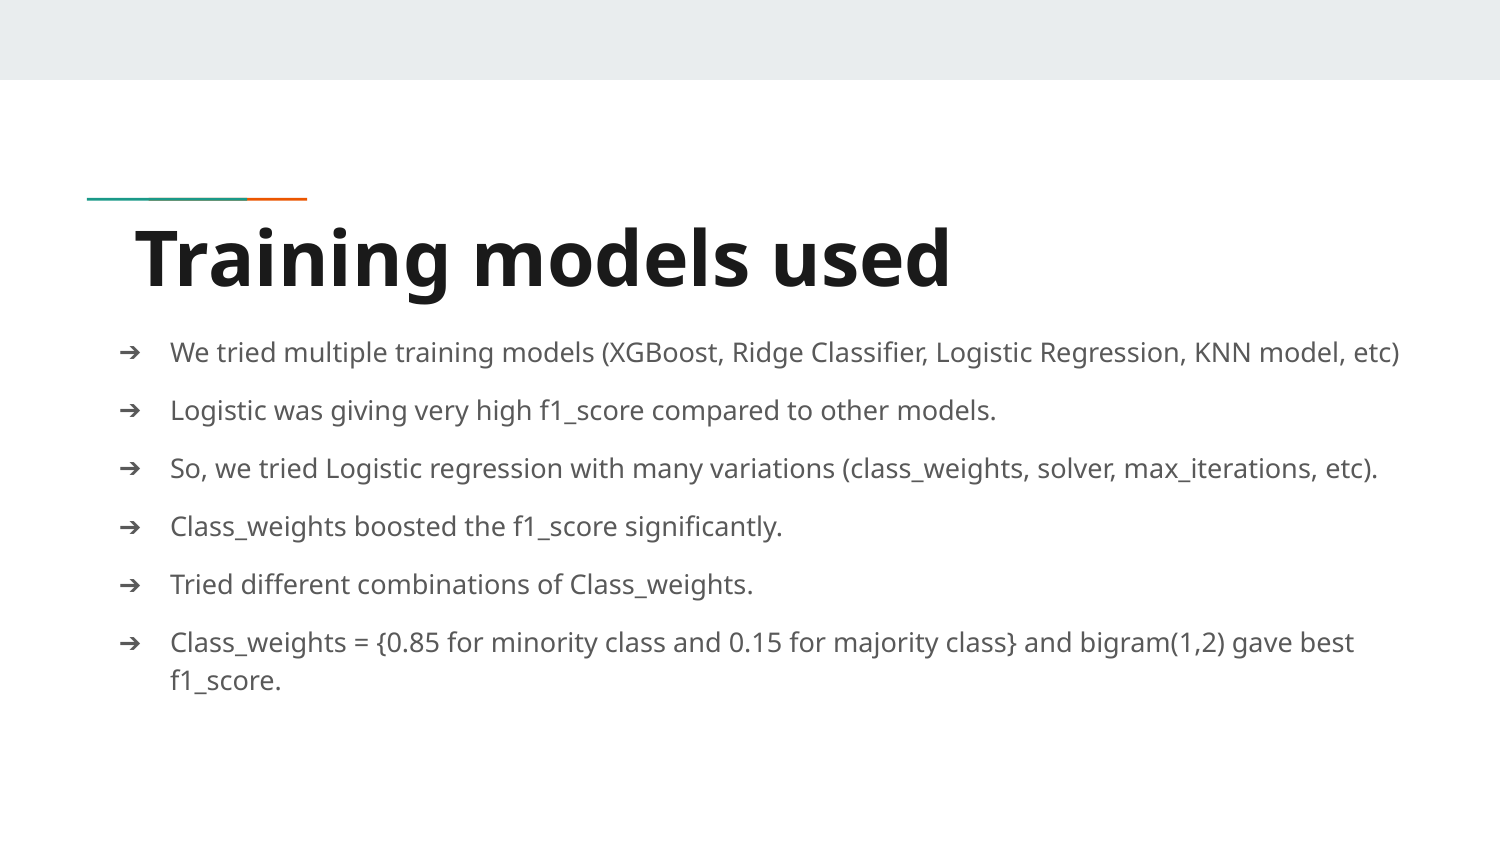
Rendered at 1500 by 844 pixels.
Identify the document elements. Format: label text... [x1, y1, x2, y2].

list We tried multiple training models (XGBoost, Ridge Classifier, Logistic Regression, KNN model, etc) Logistic was giving very high f1_score compared to other models. So, we tried Logistic regression with many variations (class_weights, solver, max_iterations, etc). Class_weights boosted the f1_score significantly. Tried different combinations of Class_weights. Class_weights = {0.85 for minority class and 0.15 for majority class} and bigram(1,2) gave best f1_score. [79, 315, 1433, 730]
title Training models used [119, 194, 1381, 302]
